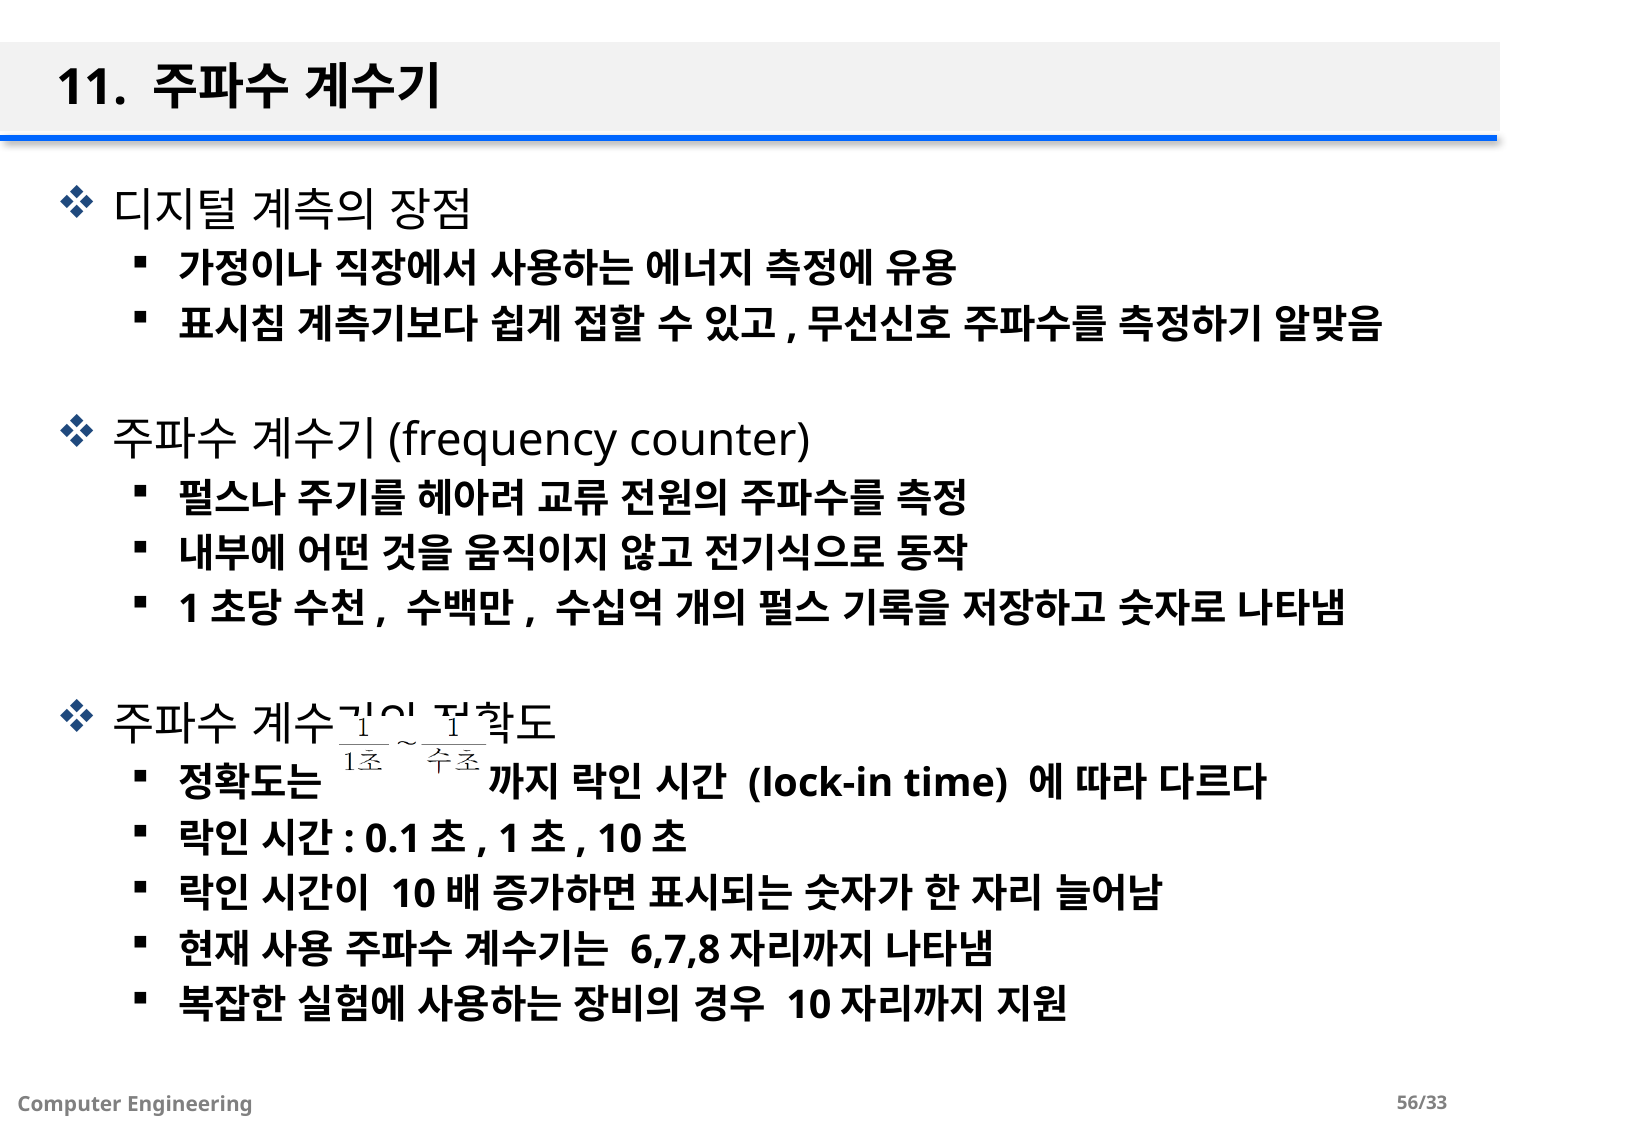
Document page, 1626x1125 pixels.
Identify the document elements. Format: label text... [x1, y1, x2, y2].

title 11. 주파수 계수기 [41, 42, 1459, 128]
list 디지털 계측의 장점 가정이나 직장에서 사용하는 에너지 측정에 유용 표시침 계측기보다 쉽게 접할 수 있고,무선신호 주파수를 측정하기 알맞음 주파수 계수기(frequency counter) 펄스나 주기를 헤아려 교류 전원의 주파수를 측정 내부에 어떤 것을 움직이지 않고 전기식으로 동작 1초당 수천, 수백만, 수십억 개의 펄스 기록을 저장하고 숫자로 나타냄 주파수 계수기의 정확도 정확도는 까지 락인 시간 (lock-in time) 에 따라 다르다 락인 시간: 0.1초, 1초, 10초 락인 시간이 10배 증가하면 표시되는 숫자가 한 자리 늘어남 현재 사용 주파수 계수기는 6,7,8자리까지 나타냄 복잡한 실험에 사용하는 장비의 경우 10자리까지 지원 [41, 172, 1426, 1048]
picture [336, 715, 491, 776]
